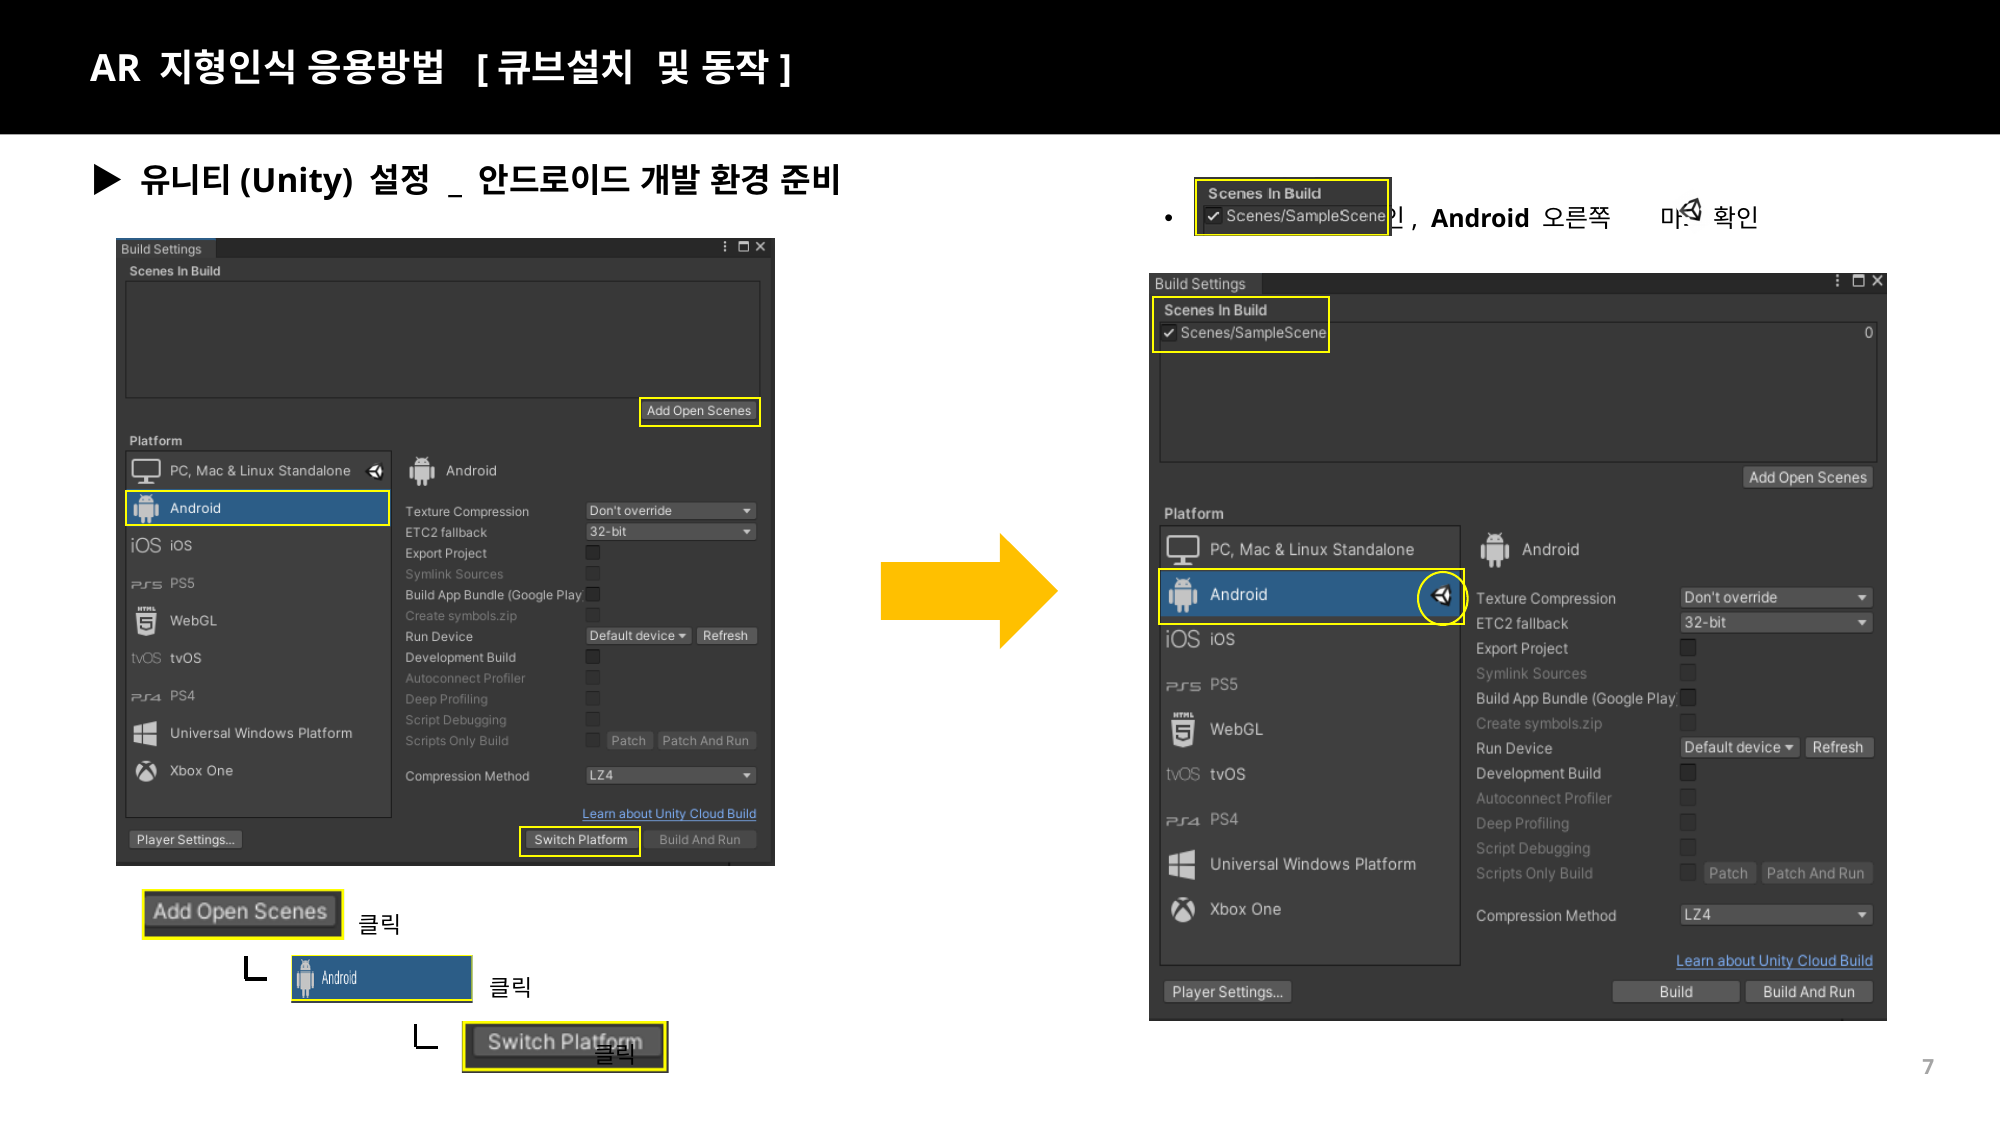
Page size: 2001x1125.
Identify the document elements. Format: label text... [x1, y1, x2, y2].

text_box 클릭 [475, 952, 555, 1009]
picture [1673, 189, 1713, 233]
picture [141, 889, 345, 940]
text_box 클릭 [395, 1019, 761, 1076]
picture [1194, 177, 1392, 236]
text_box ▶ 유니티(Unity) 설정 _ 안드로이드 개발 환경 준비 [75, 151, 955, 207]
picture [1149, 273, 1887, 1021]
text_box 7 [1907, 1046, 1950, 1087]
text_box 확인, Android 오른쪽 마크 확인 [1149, 180, 1887, 241]
picture [291, 955, 473, 1003]
picture [461, 1021, 669, 1074]
text_box 클릭 [344, 889, 432, 946]
text_box [880, 532, 1058, 650]
text_box [0, 0, 2000, 135]
text_box AR 지형인식 응용방법 [큐브설치 및 동작] [75, 36, 876, 97]
picture [116, 238, 775, 866]
